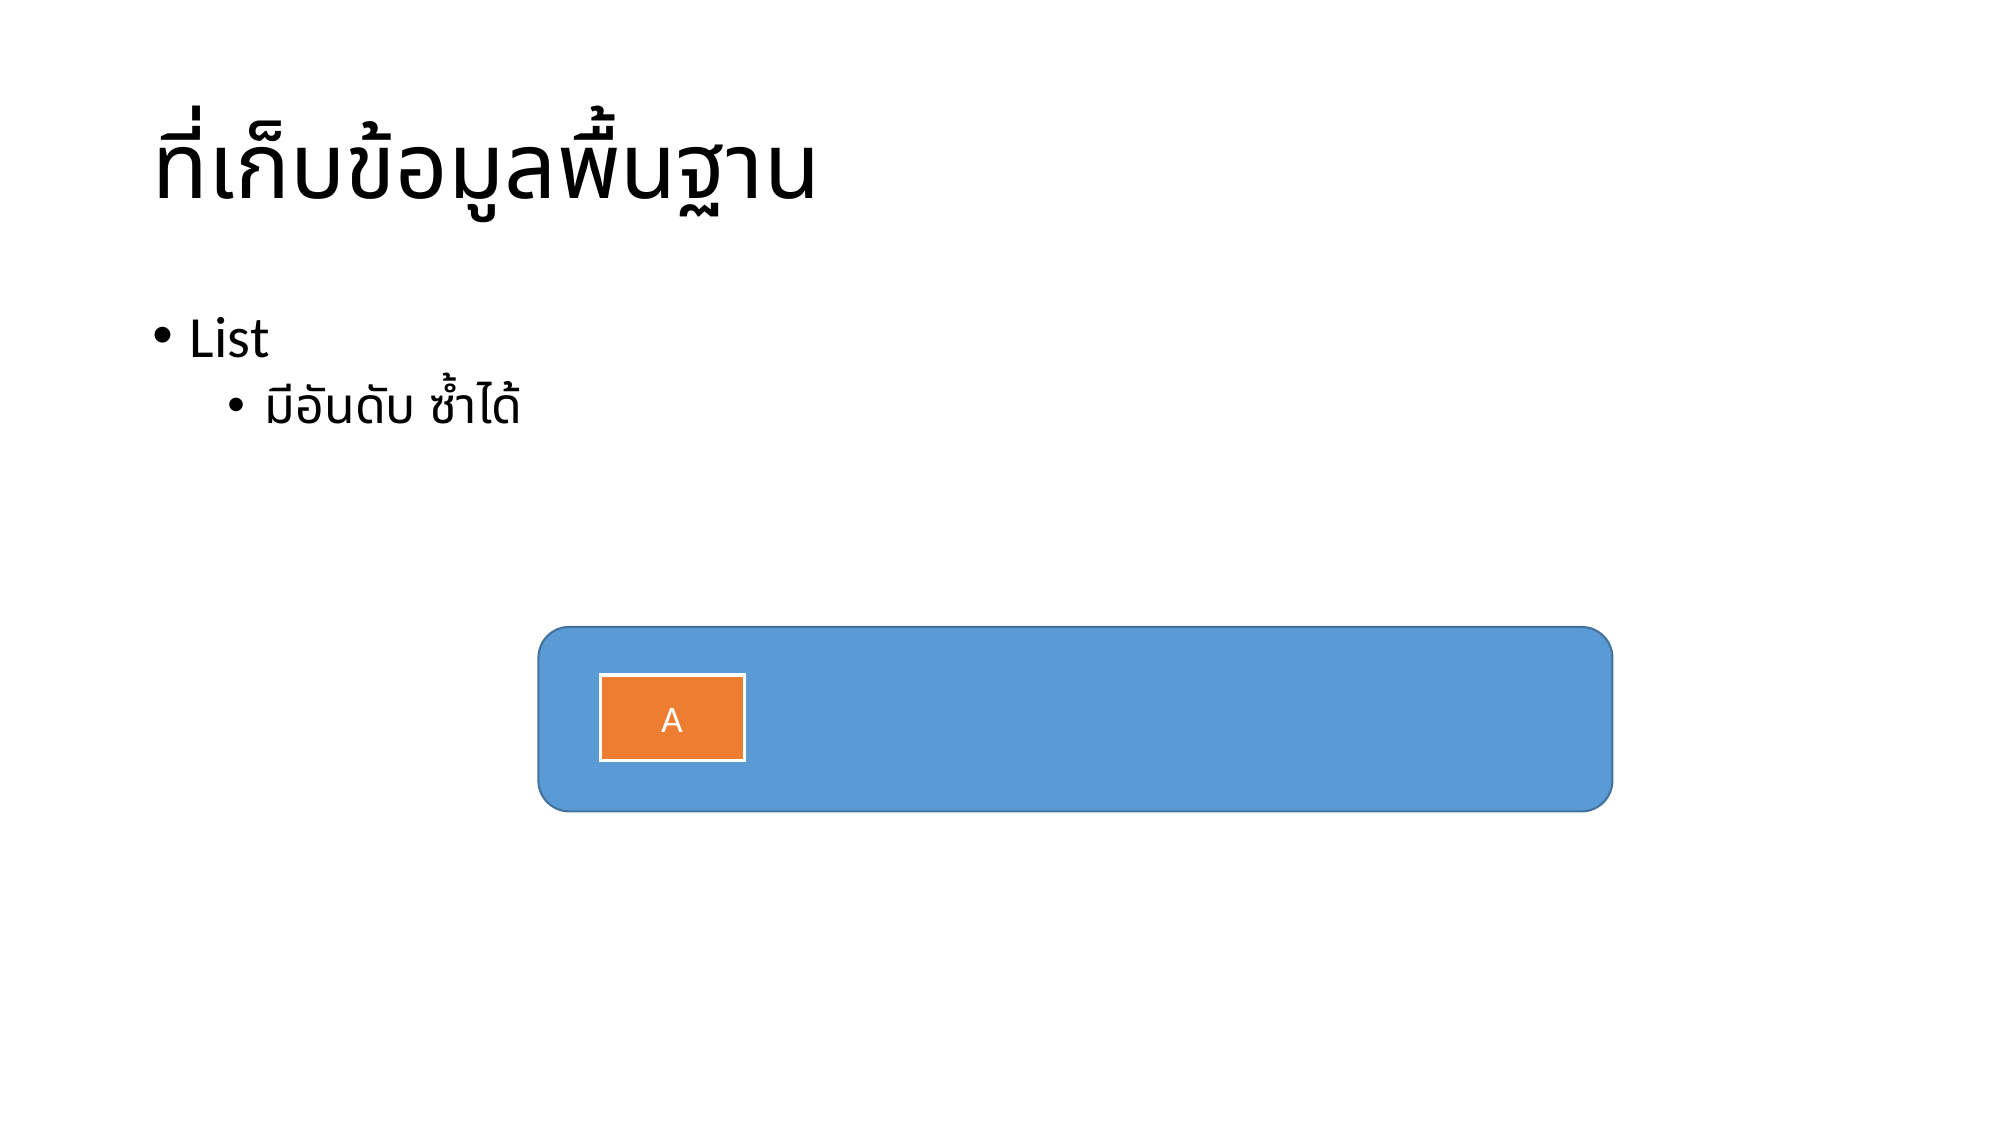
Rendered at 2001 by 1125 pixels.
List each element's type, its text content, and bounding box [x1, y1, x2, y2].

list List มีอันดับ ซ้ำได้ [137, 299, 1863, 1014]
title ที่เก็บข้อมูลพื้นฐาน [137, 59, 1863, 278]
text_box A [599, 673, 746, 762]
